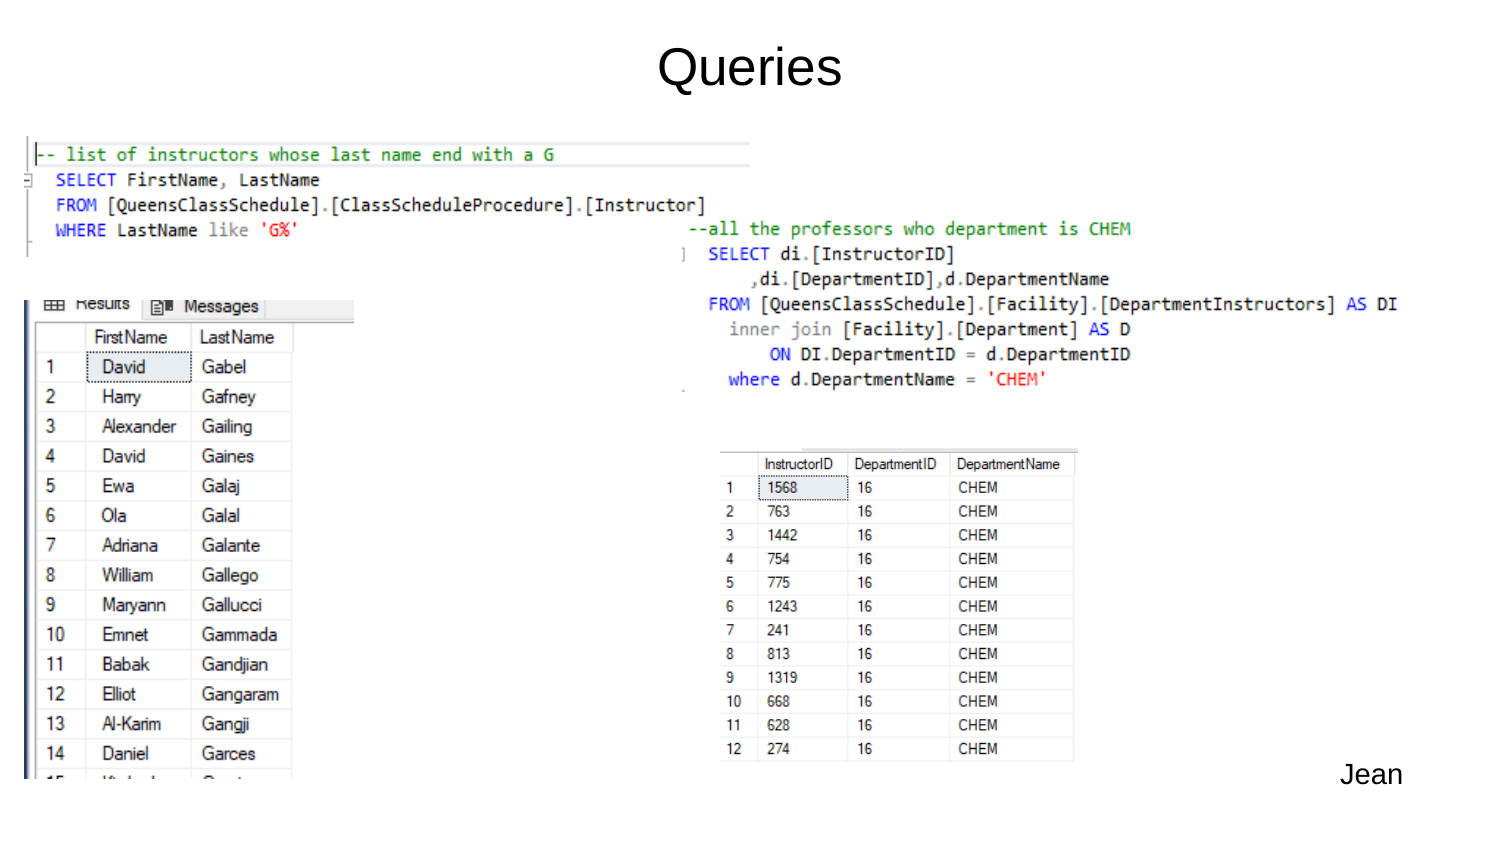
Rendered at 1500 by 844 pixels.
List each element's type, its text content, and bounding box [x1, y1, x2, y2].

title Queries [51, 17, 1449, 112]
text_box Jean [1325, 740, 1449, 806]
picture [24, 135, 1427, 417]
picture [719, 448, 1078, 763]
picture [24, 299, 354, 779]
